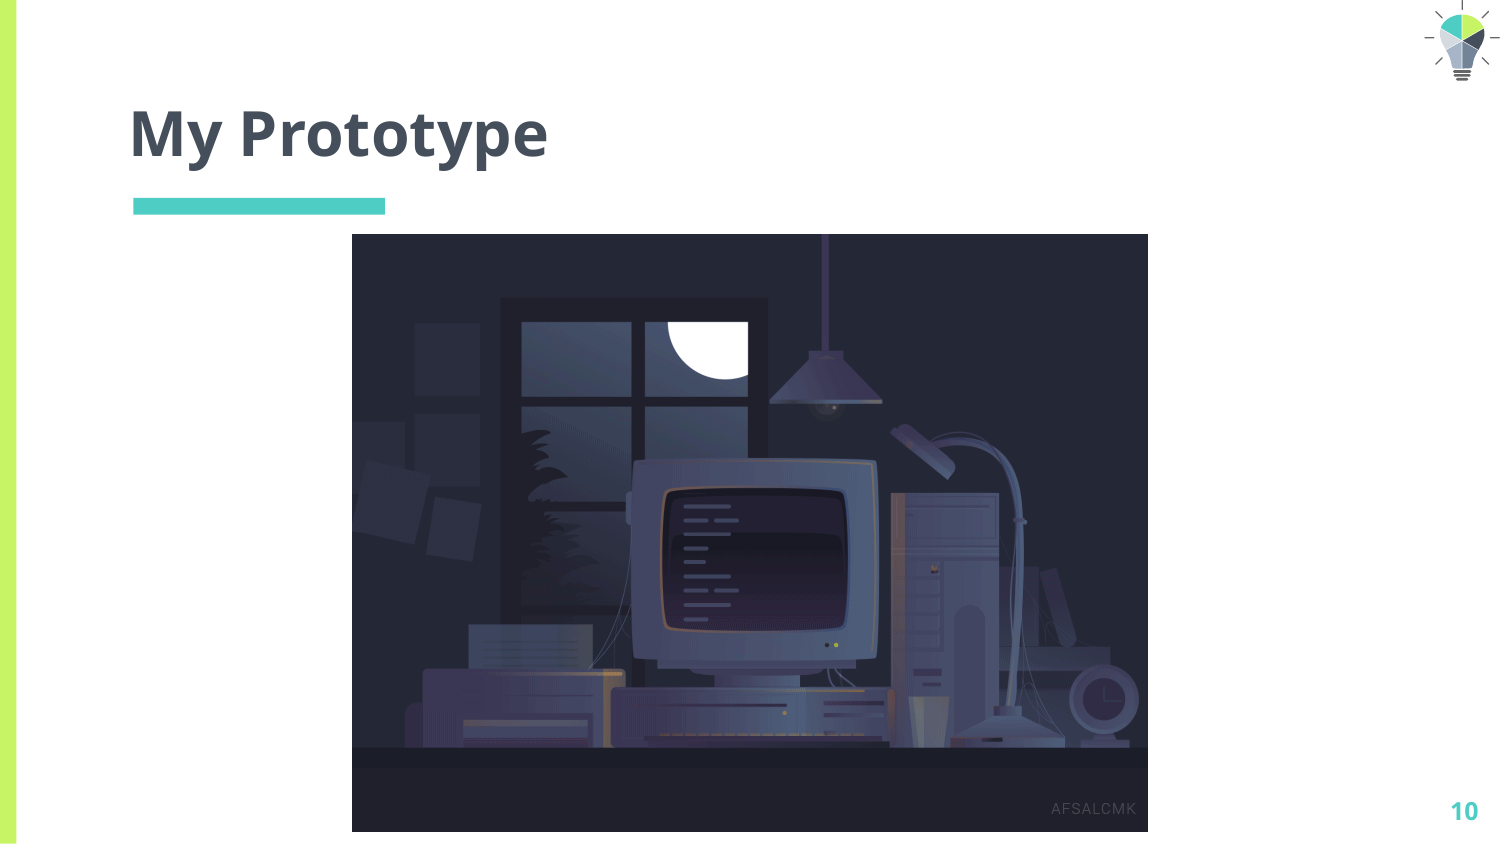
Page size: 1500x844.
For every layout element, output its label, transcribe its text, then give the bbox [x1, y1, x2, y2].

title My Prototype [113, 24, 1387, 184]
picture [352, 234, 1148, 832]
slide_number ‹#› [1403, 780, 1494, 832]
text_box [1424, 0, 1500, 81]
